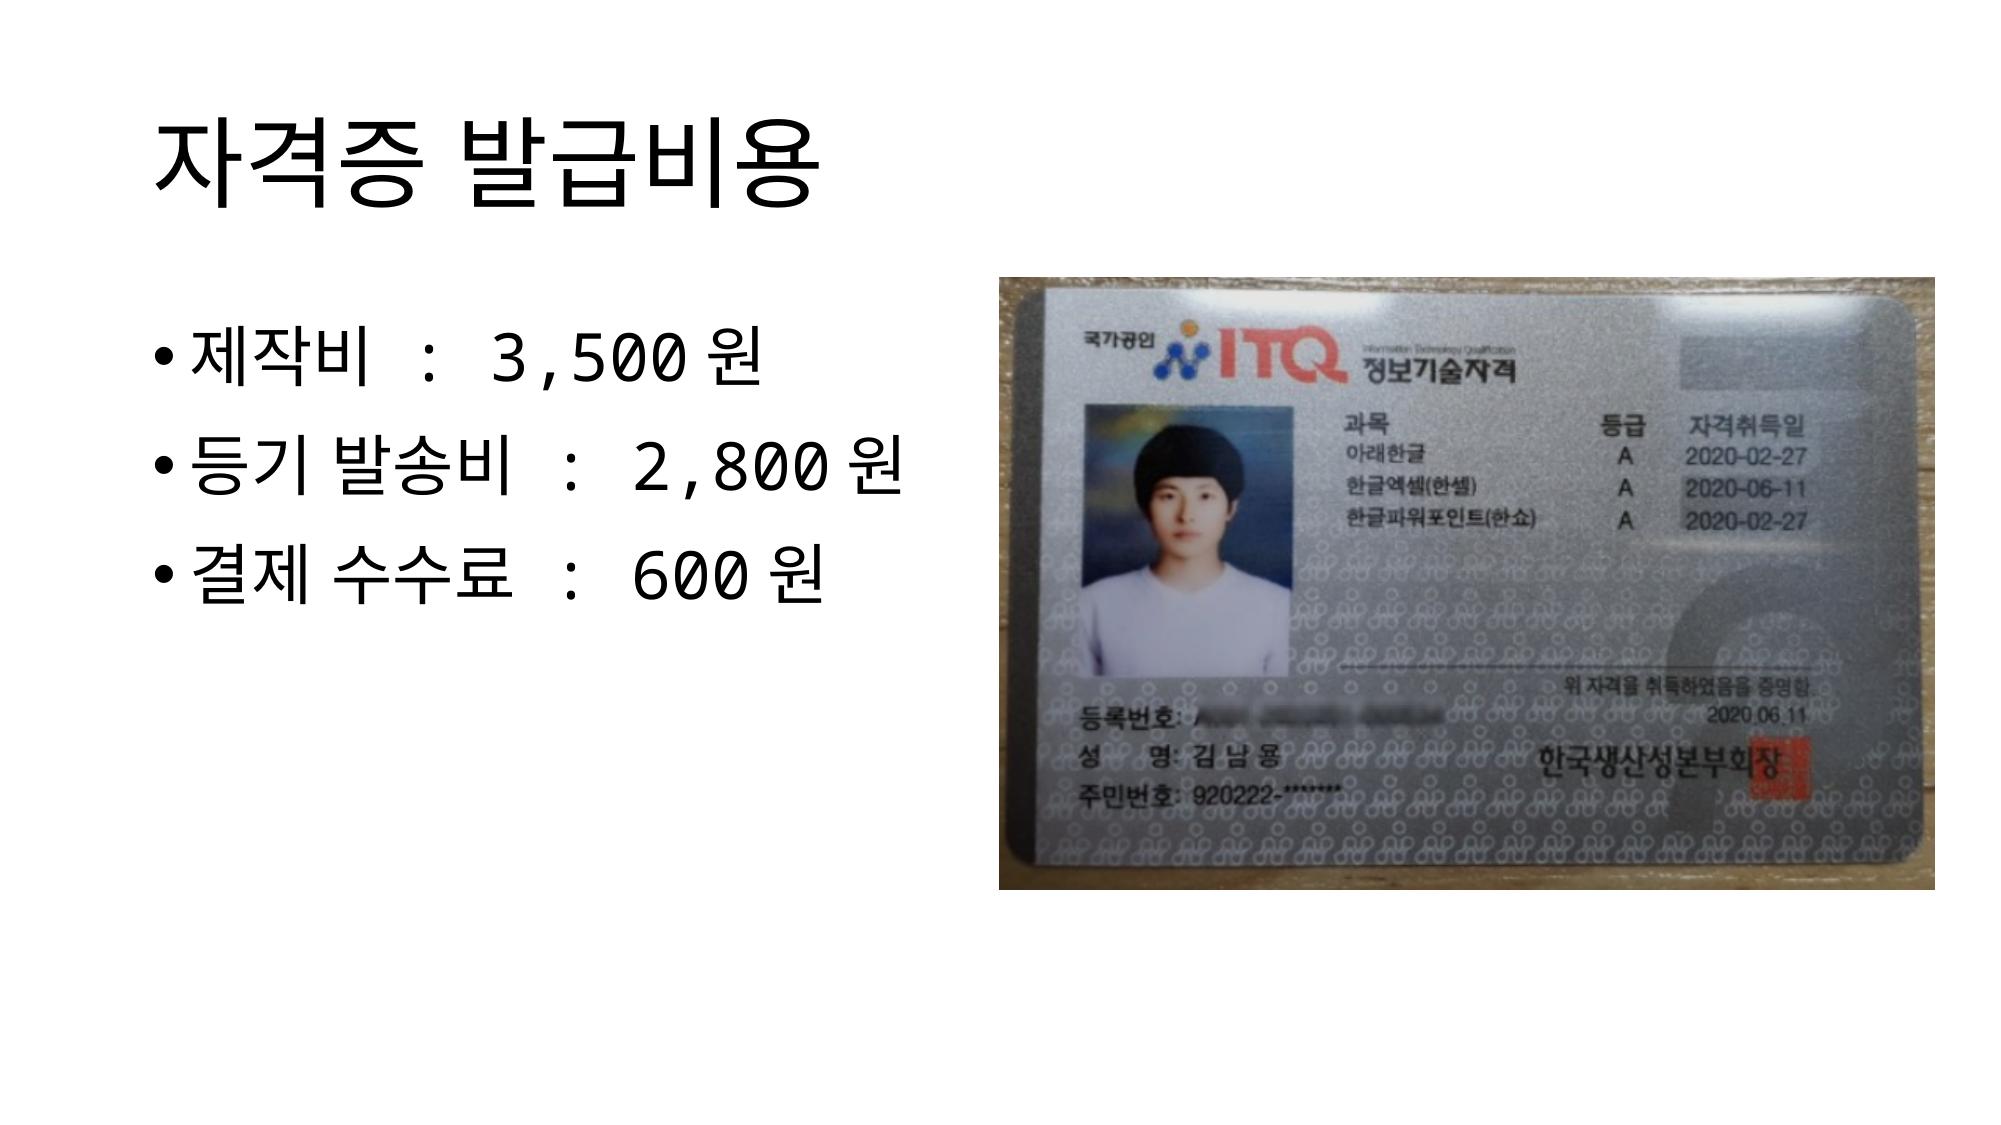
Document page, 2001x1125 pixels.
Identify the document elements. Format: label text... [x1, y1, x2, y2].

title 자격증 발급비용 [137, 59, 1863, 278]
list 제작비 : 3,500원 등기 발송비 : 2,800원 결제 수수료 : 600원 [137, 299, 1863, 1014]
picture [999, 277, 1935, 890]
